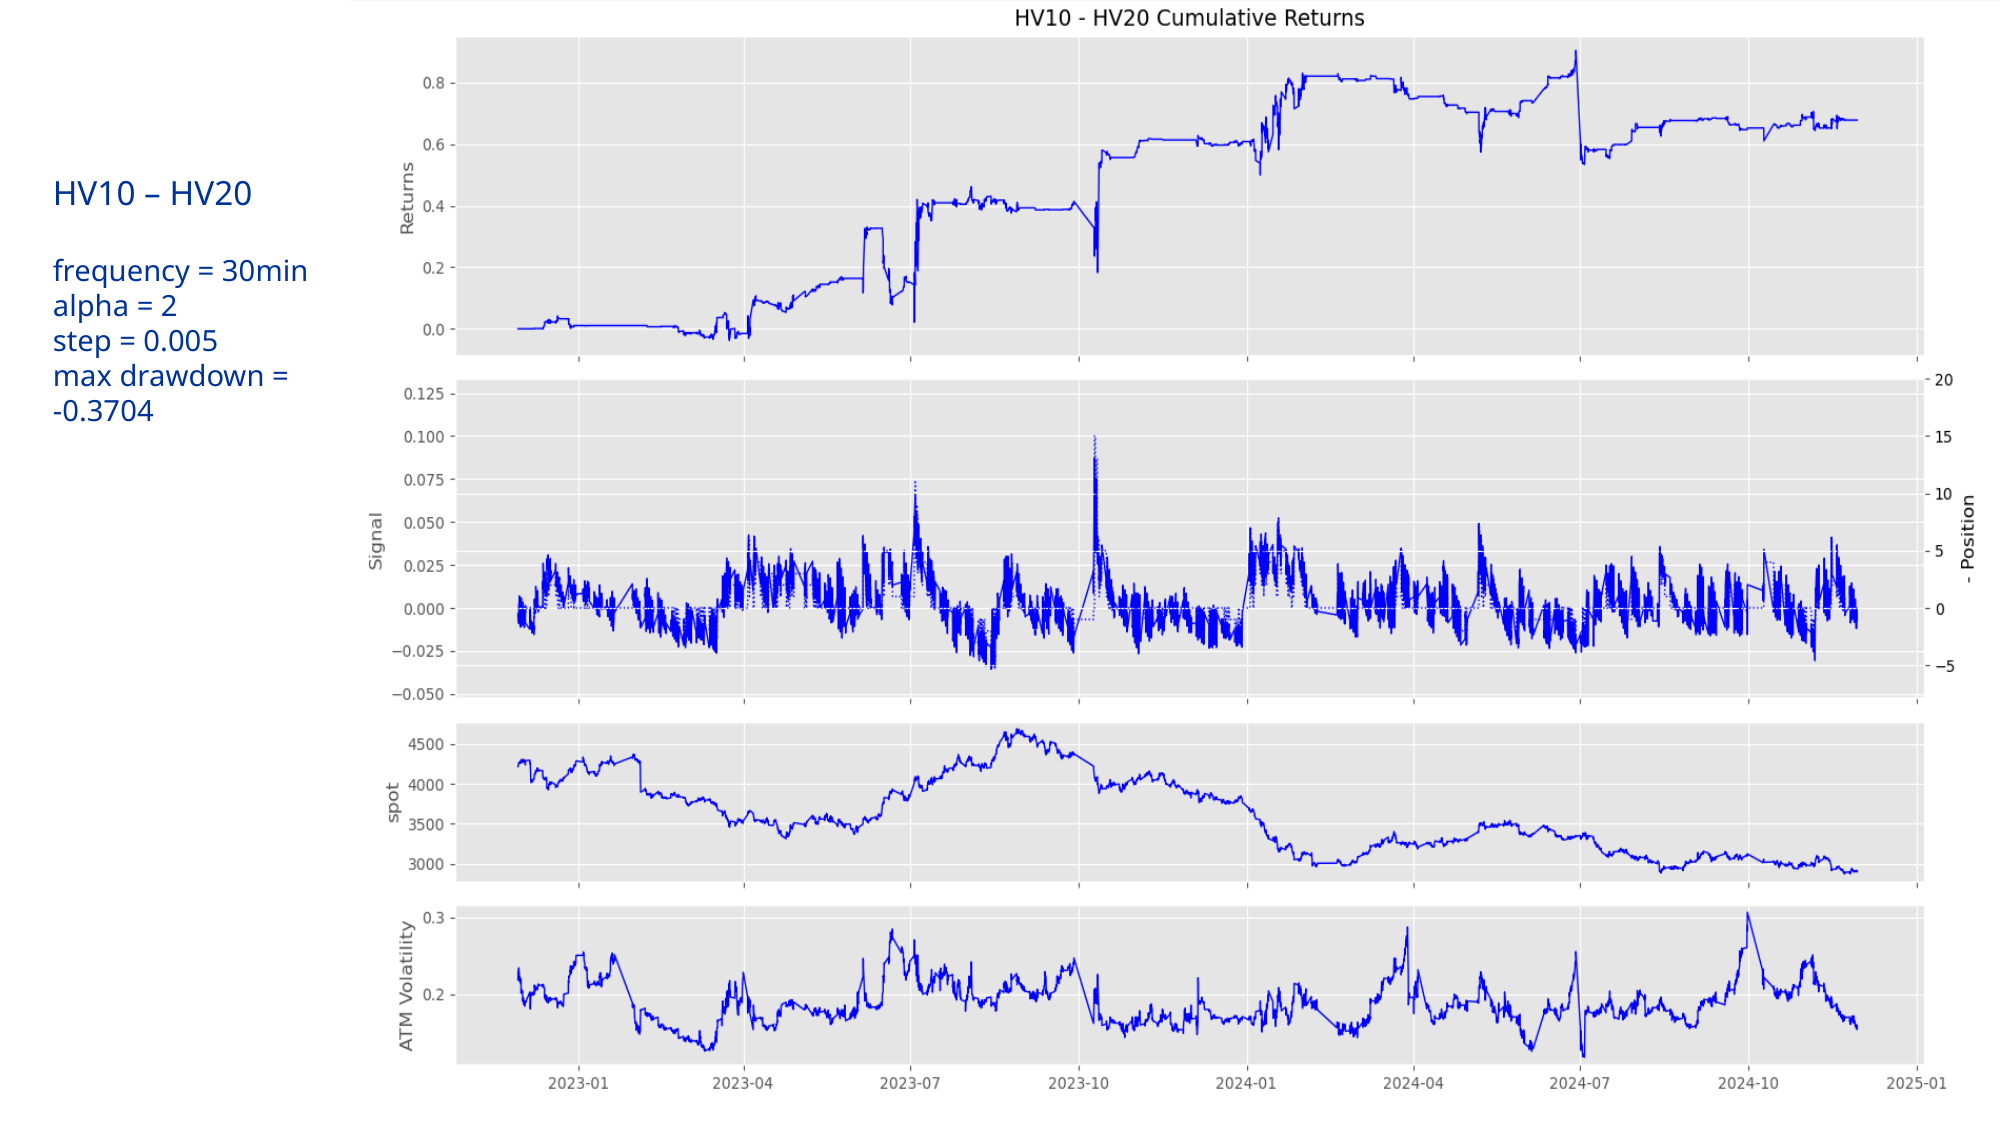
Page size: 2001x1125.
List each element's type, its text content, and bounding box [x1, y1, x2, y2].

text_box HV10 – HV20 frequency = 30min alpha = 2 step = 0.005 max drawdown = -0.3704 [38, 164, 349, 435]
picture [349, 0, 2000, 1125]
